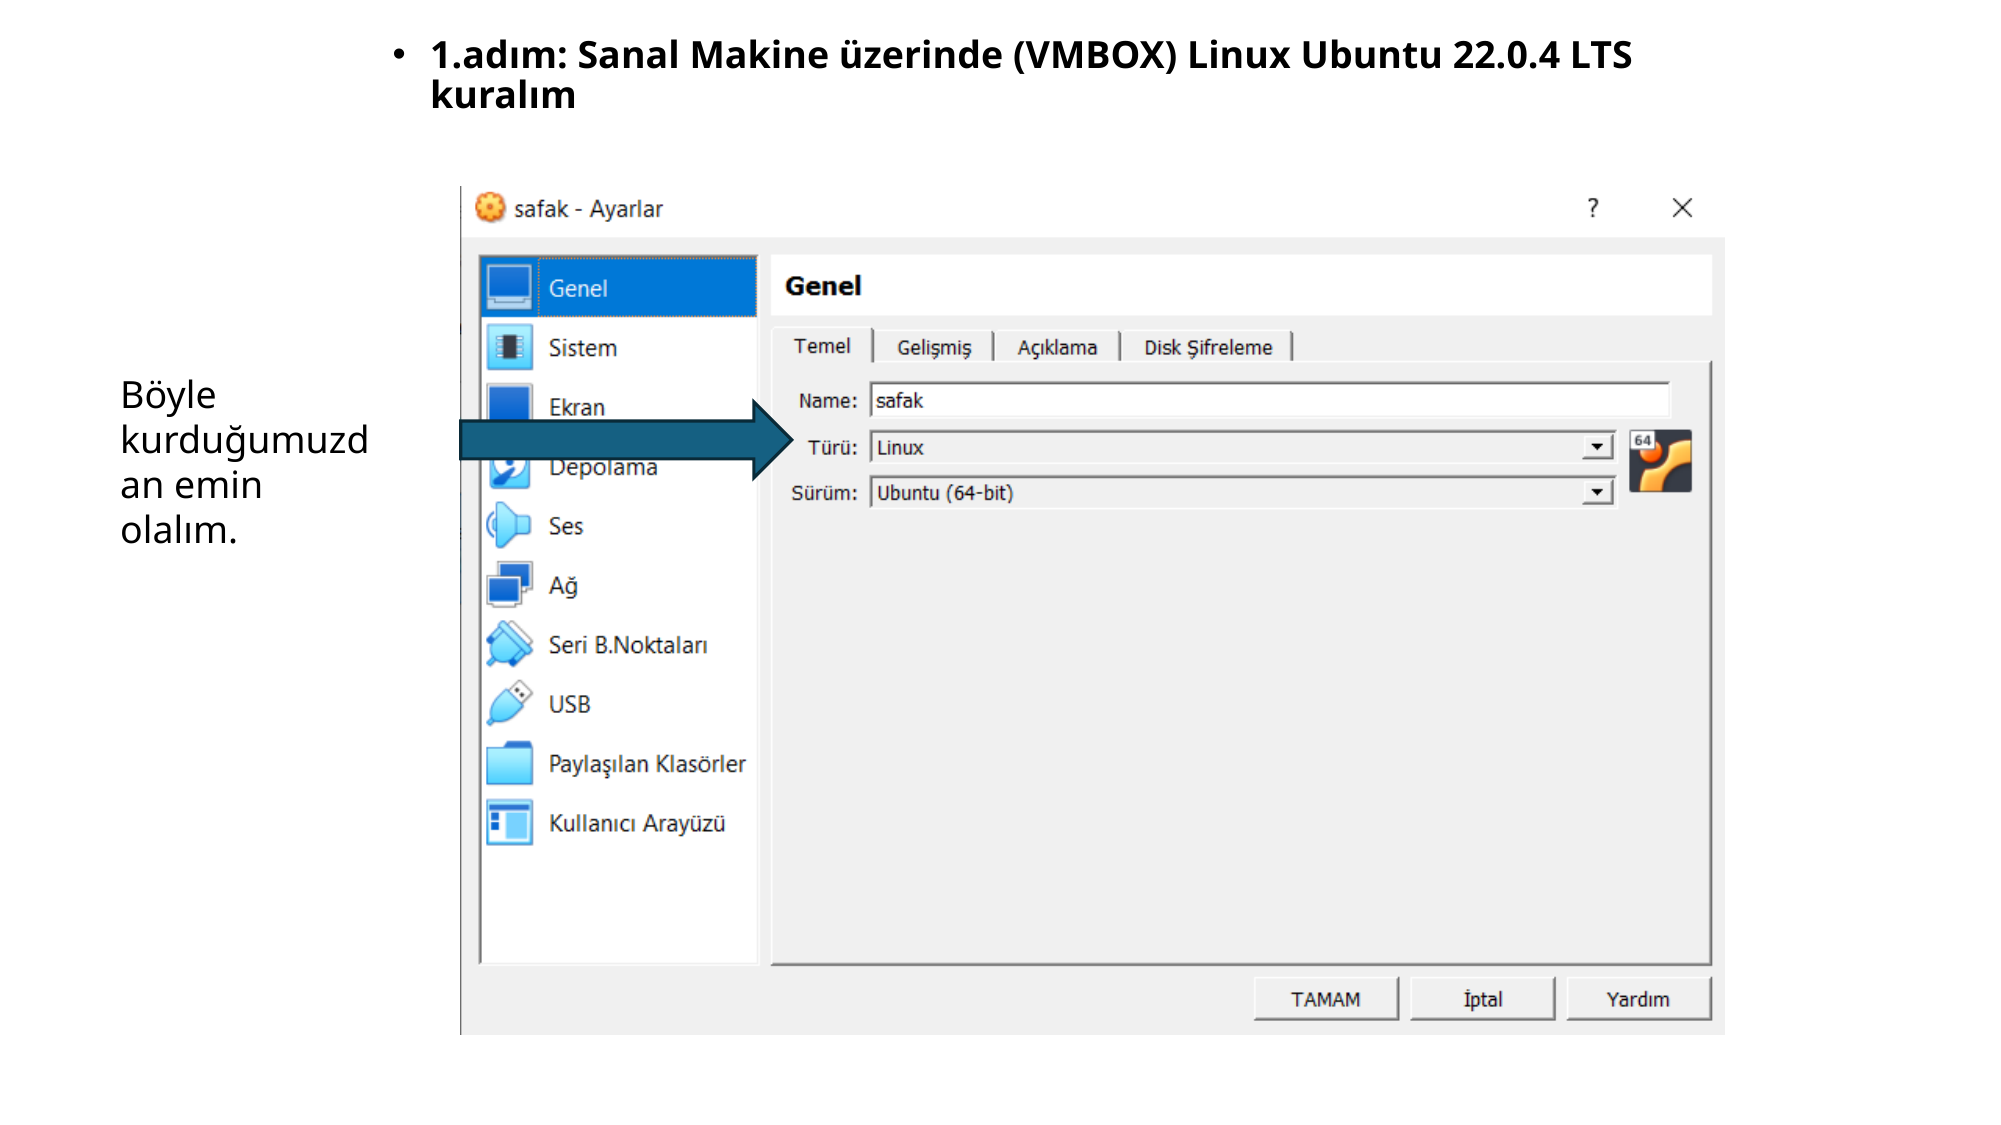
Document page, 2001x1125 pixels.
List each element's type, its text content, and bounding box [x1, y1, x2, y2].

list 1.adım: Sanal Makine üzerinde (VMBOX) Linux Ubuntu 22.0.4 LTS kuralım [377, 28, 1749, 181]
text_box Böyle kurduğumuzdan emin olalım. [105, 364, 402, 559]
picture [460, 185, 1726, 1036]
